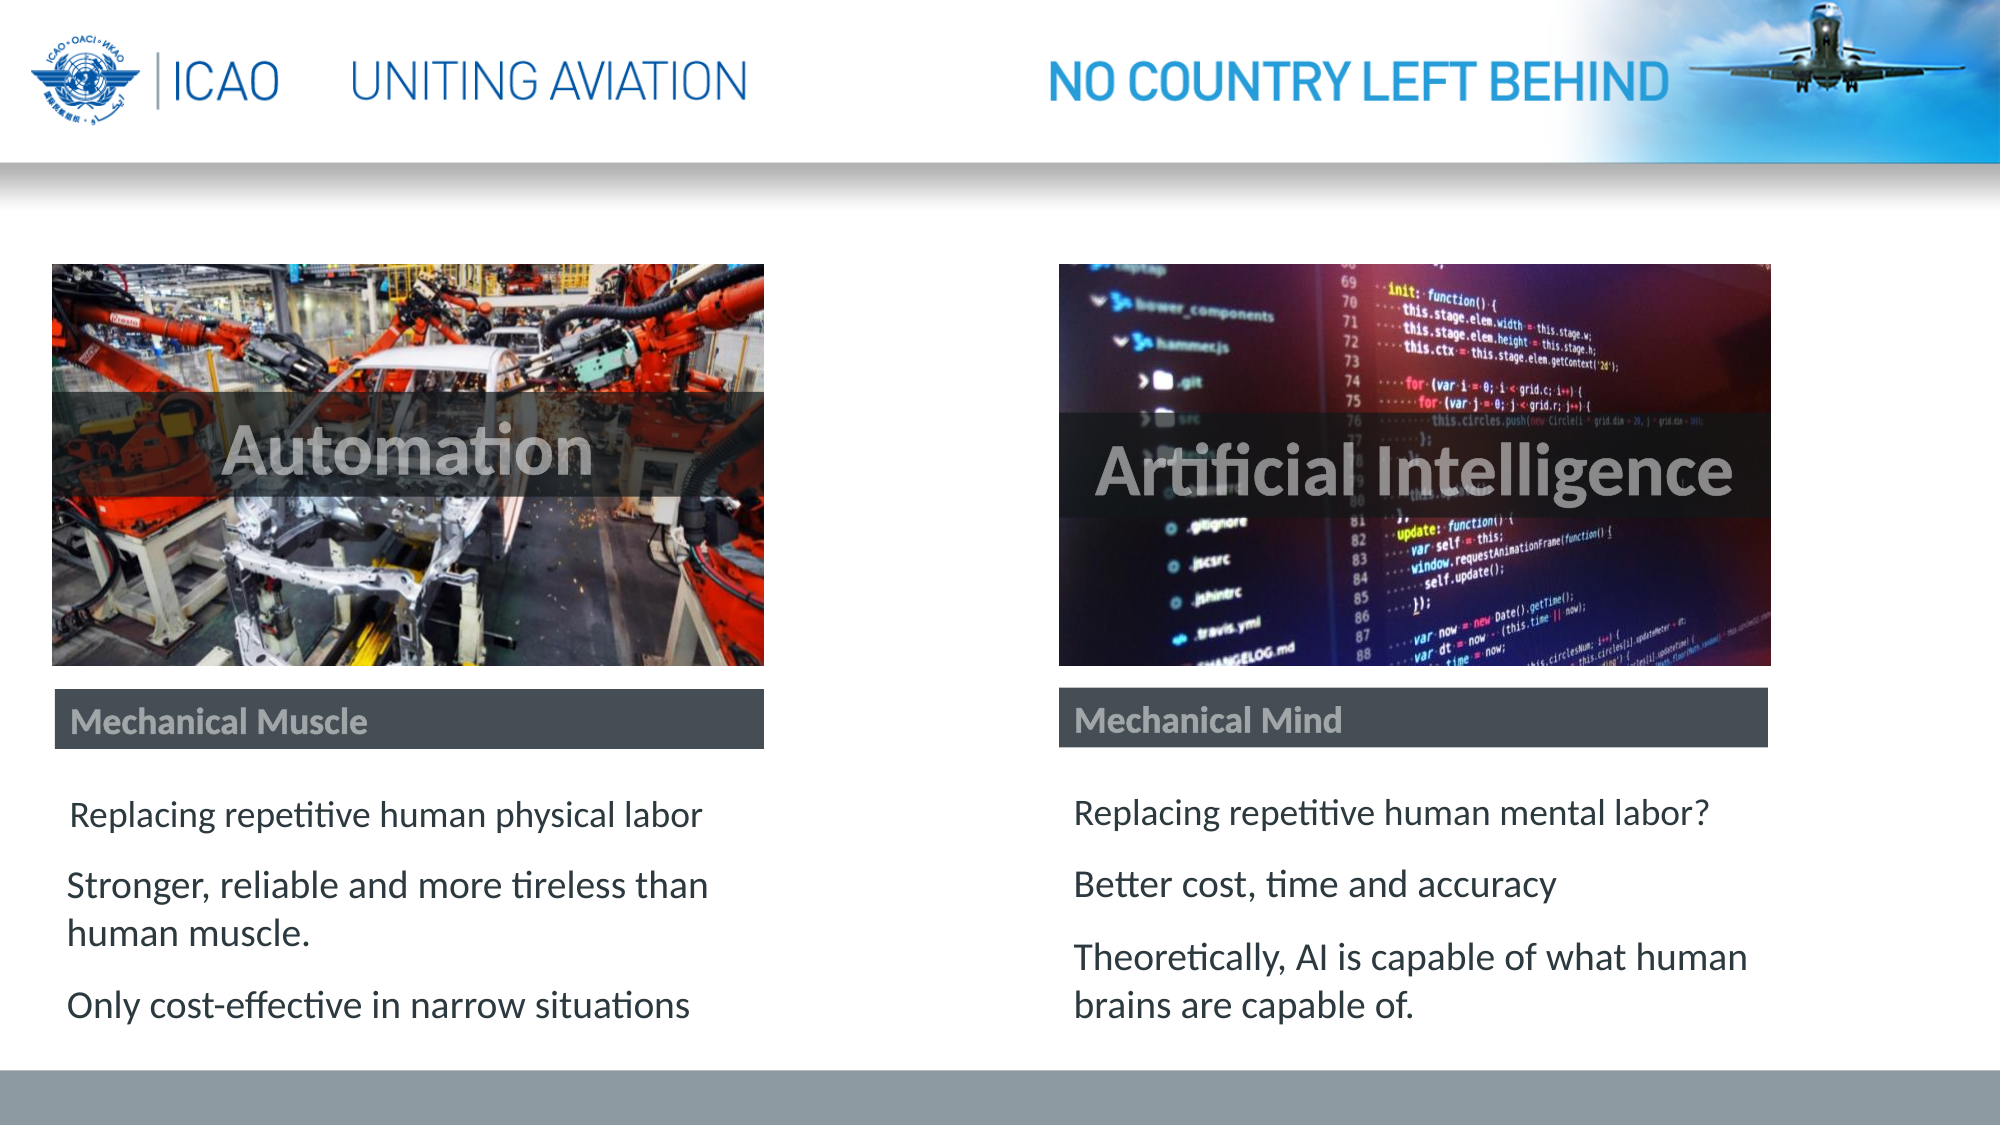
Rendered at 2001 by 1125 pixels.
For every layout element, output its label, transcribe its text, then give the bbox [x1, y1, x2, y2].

picture [1058, 264, 1772, 666]
text_box Better cost, time and accuracy [1059, 850, 1827, 914]
picture [51, 264, 765, 666]
picture [0, 0, 2000, 215]
text_box Replacing repetitive human physical labor [54, 782, 823, 842]
text_box Mechanical Mind [1059, 687, 1768, 748]
text_box Mechanical Muscle [54, 689, 764, 749]
text_box Theoretically, AI is capable of what human brains are capable of. [1059, 923, 1827, 1034]
text_box Replacing repetitive human mental labor? [1059, 780, 1827, 841]
text_box Stronger, reliable and more tireless than human muscle. [51, 851, 823, 962]
text_box Only cost-effective in narrow situations [52, 971, 820, 1034]
